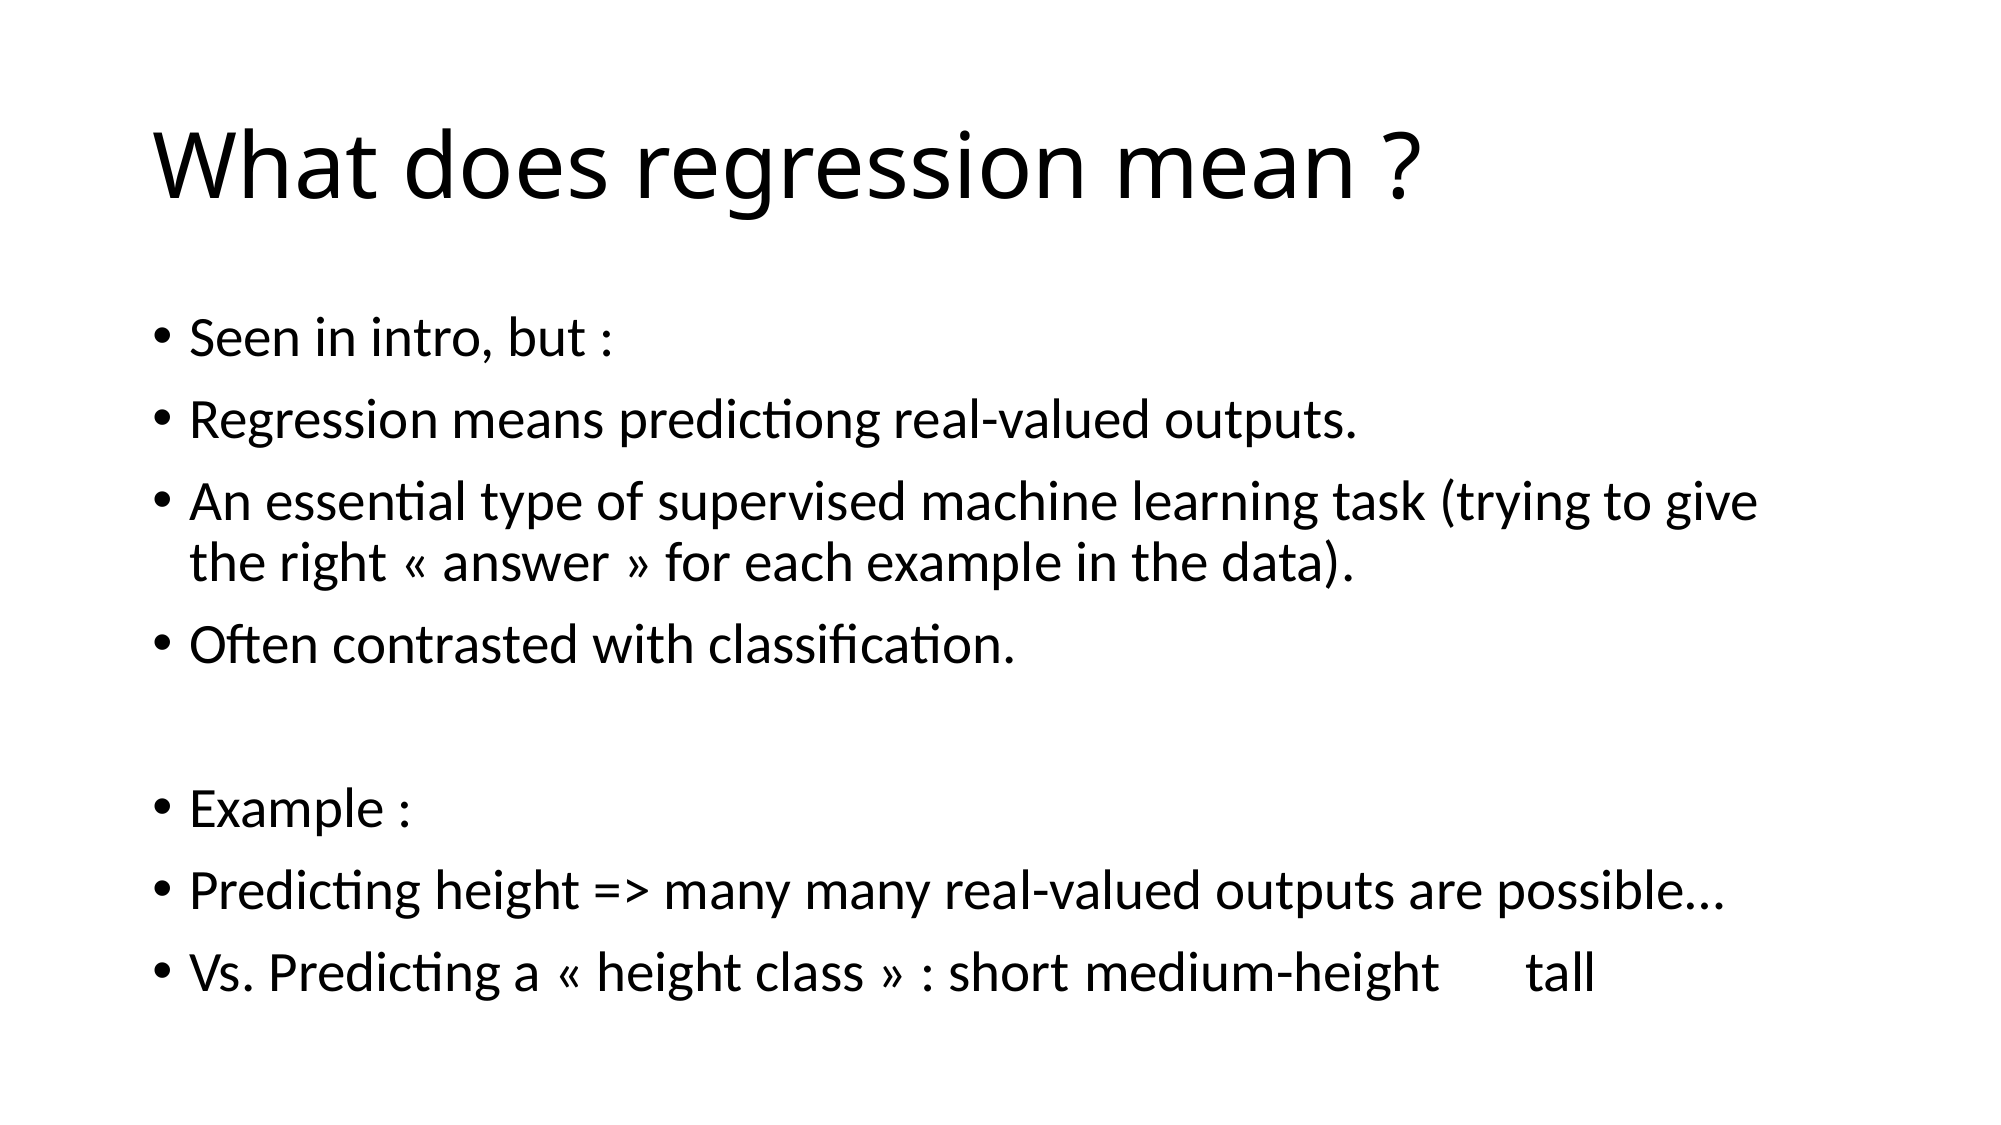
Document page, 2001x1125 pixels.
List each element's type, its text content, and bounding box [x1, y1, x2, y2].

list Seen in intro, but : Regression means predictiong real-valued outputs. An essential type of supervised machine learning task (trying to give the right « answer » for each example in the data). Often contrasted with classification. Example : Predicting height => many many real-valued outputs are possible… Vs. Predicting a « height class » : short medium-height tall [137, 299, 1863, 1014]
title What does regression mean ? [137, 59, 1863, 278]
